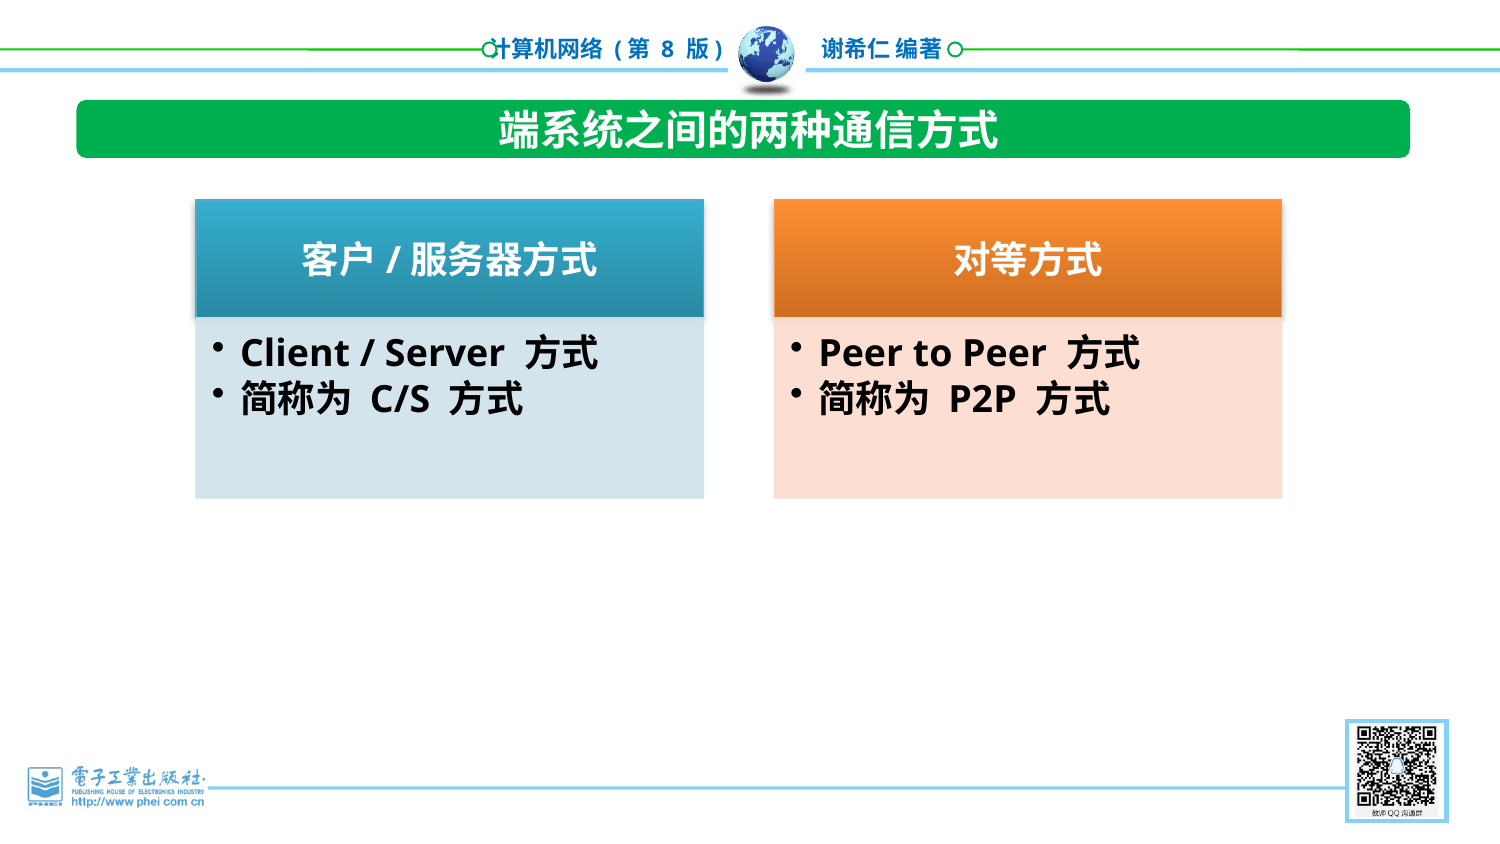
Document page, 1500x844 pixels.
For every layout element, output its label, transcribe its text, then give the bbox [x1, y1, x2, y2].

list 端系统之间的两种通信方式 [204, 99, 1293, 158]
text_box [195, 198, 1282, 500]
picture [1355, 724, 1438, 817]
picture [23, 764, 208, 809]
picture [736, 24, 796, 99]
